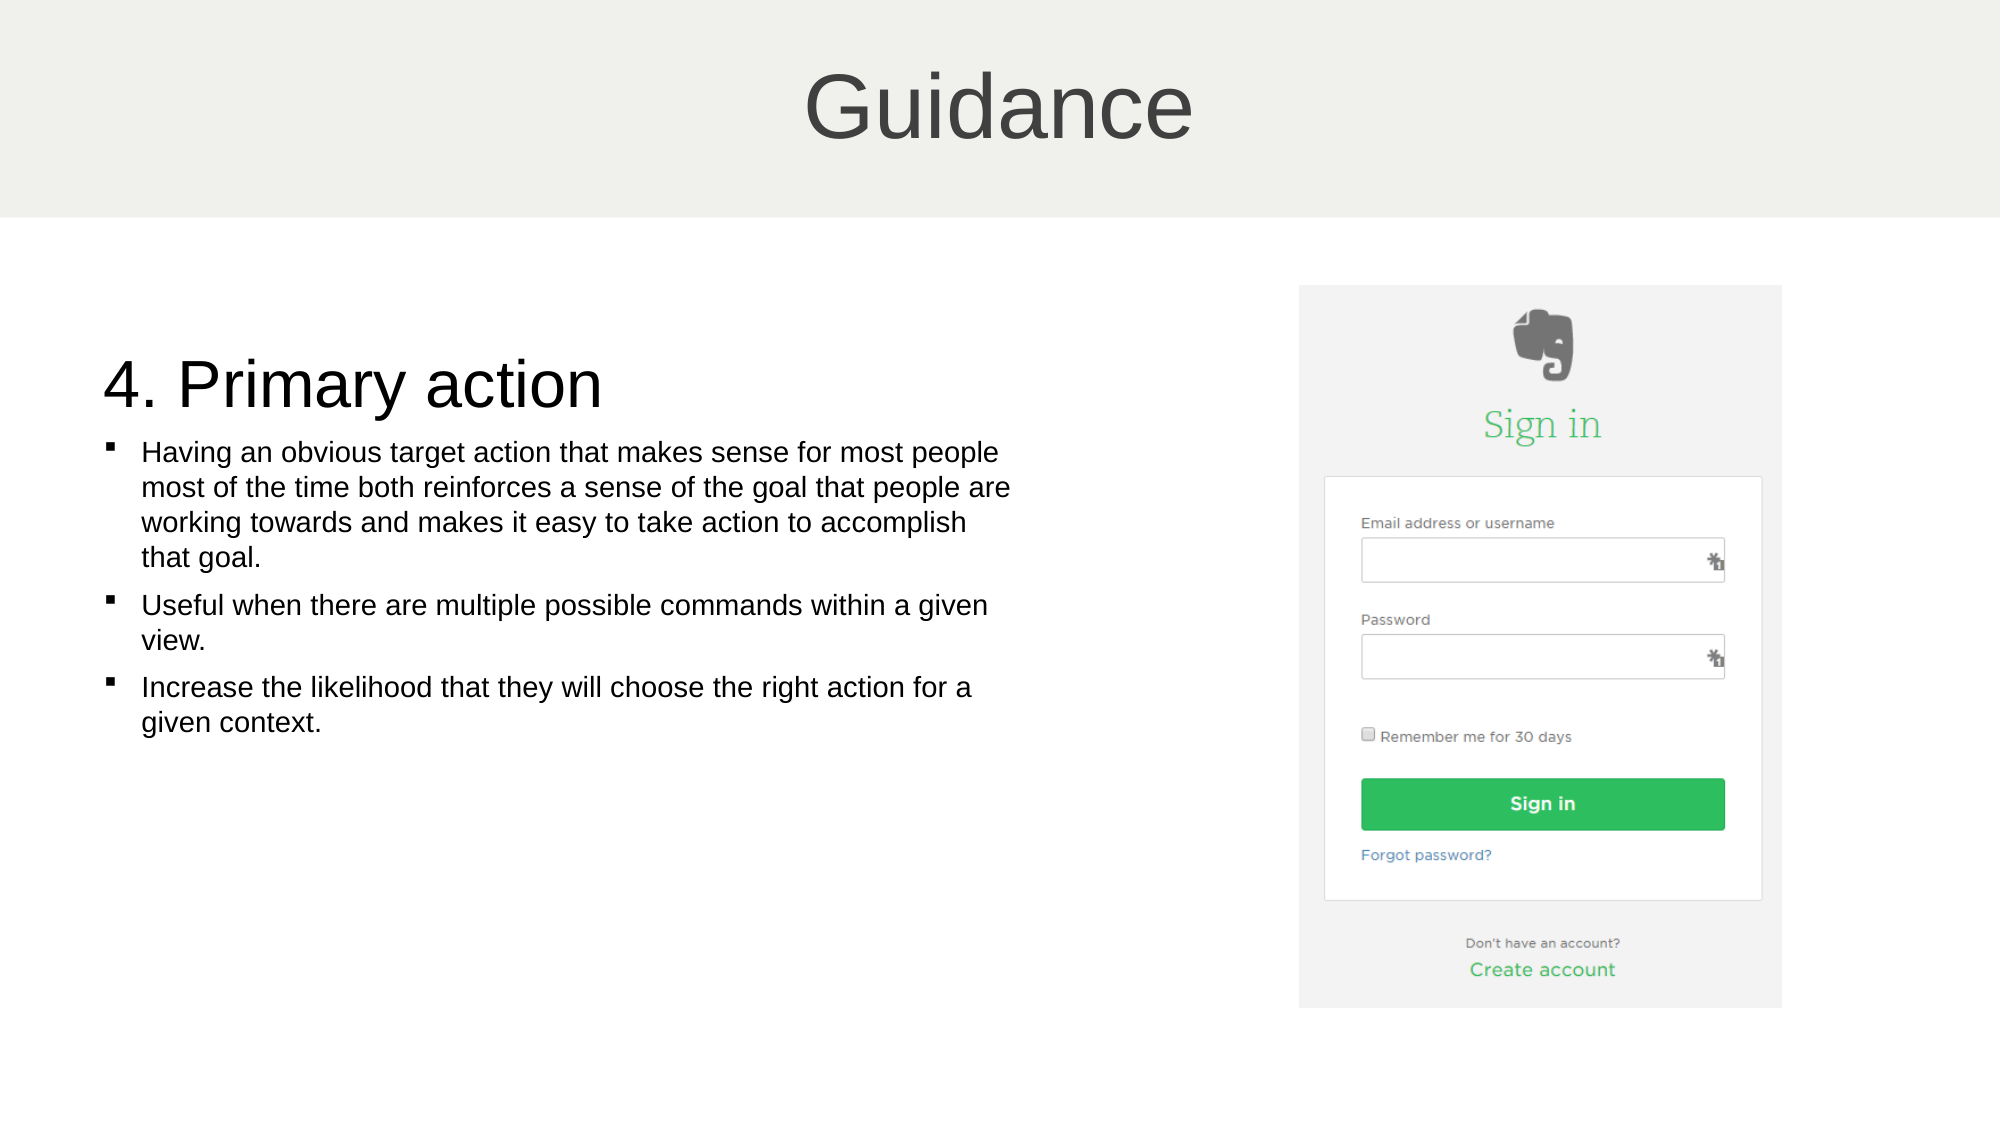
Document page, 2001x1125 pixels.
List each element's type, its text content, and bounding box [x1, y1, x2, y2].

list 4. Primary action Having an obvious target action that makes sense for most people most of the time both reinforces a sense of the goal that people are working towards and makes it easy to take action to accomplish that goal. Useful when there are multiple possible commands within a given view. Increase the likelihood that they will choose the right action for a given context. [89, 332, 1036, 994]
picture [1299, 285, 1782, 1008]
title Guidance [0, 0, 2000, 218]
